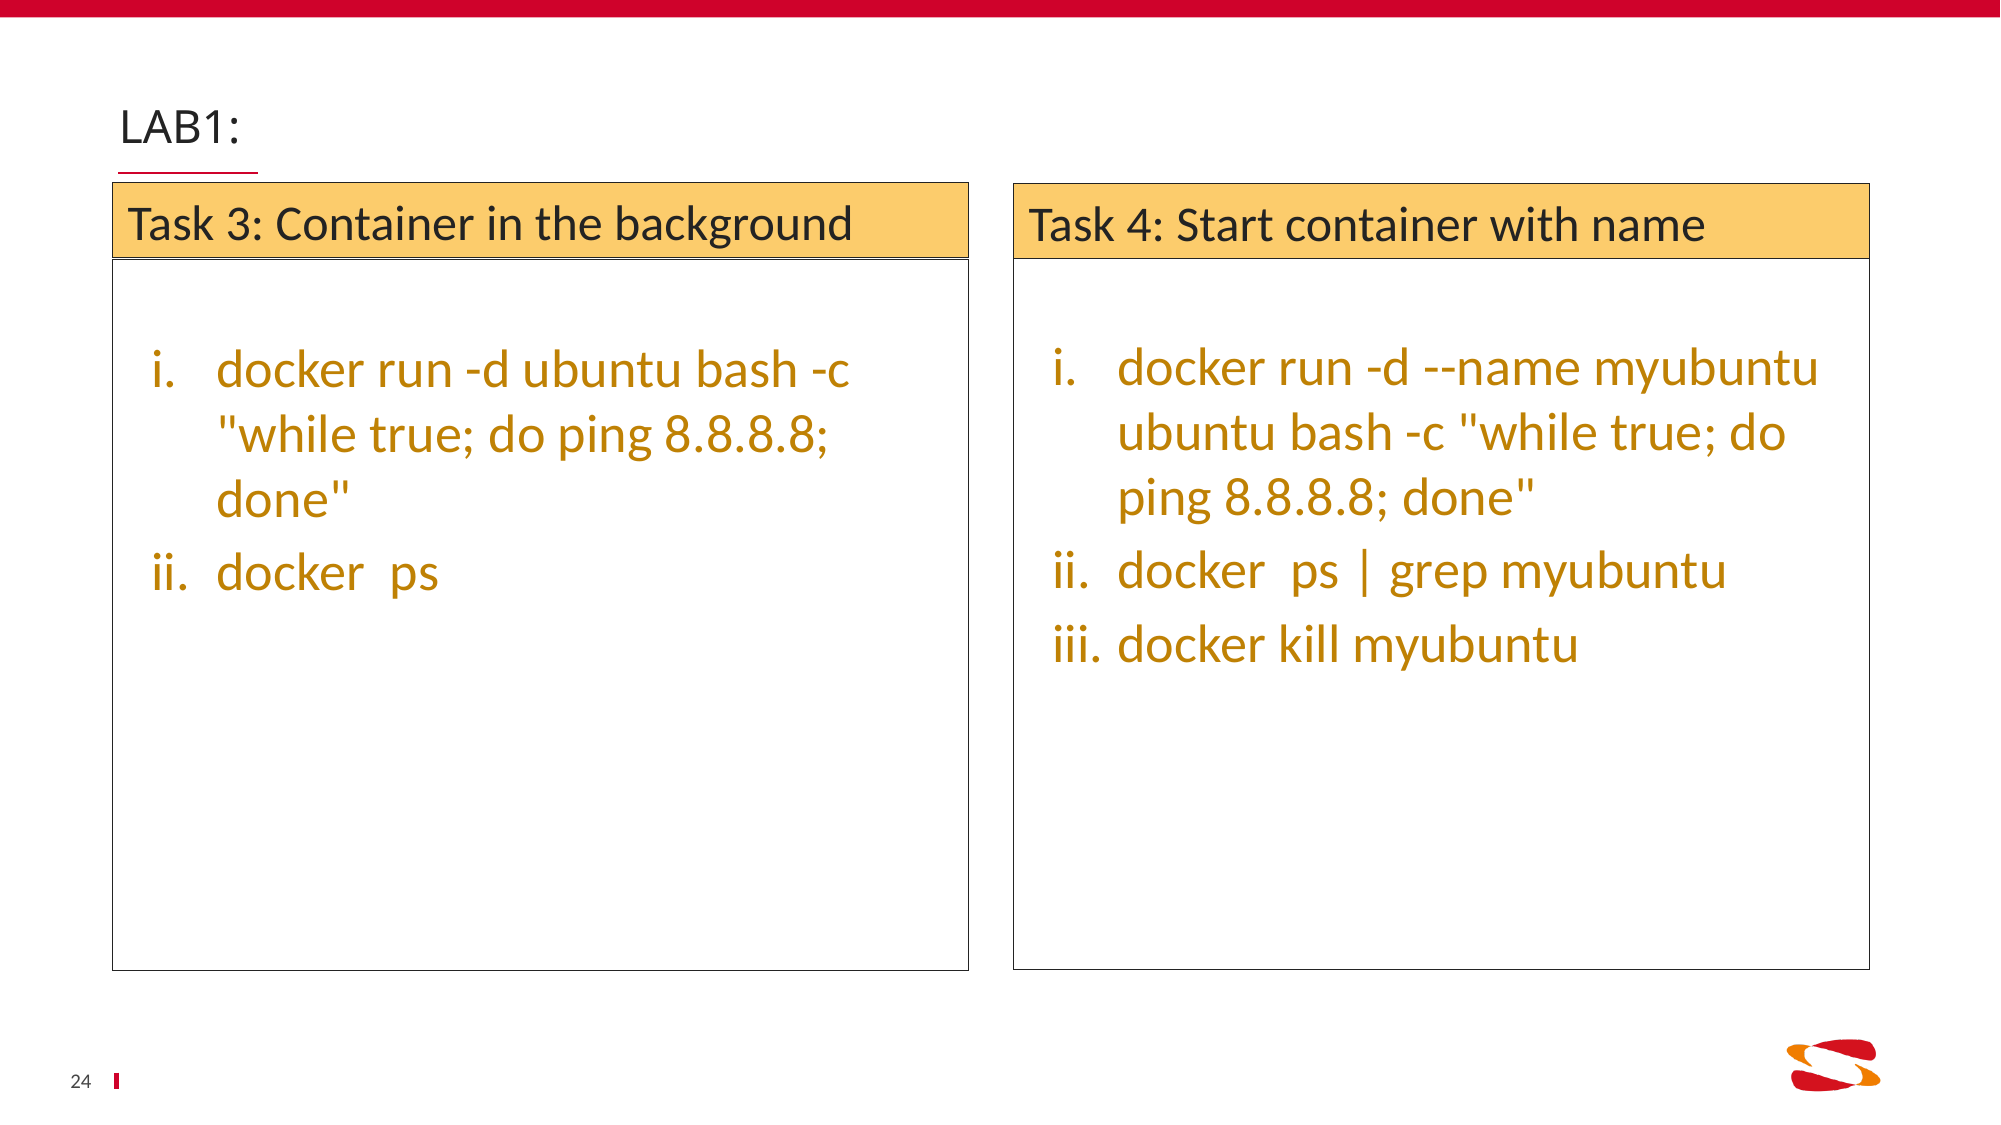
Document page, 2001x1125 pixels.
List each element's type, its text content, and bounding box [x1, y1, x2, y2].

list docker run -d --name myubuntu ubuntu bash -c "while true; do ping 8.8.8.8; done" docker ps | grep myubuntu docker kill myubuntu [1013, 259, 1870, 970]
picture [1771, 1031, 1895, 1099]
text_box Task 3: Container in the background [112, 182, 969, 258]
slide_number 24 [26, 1068, 92, 1092]
title Lab1: [119, 31, 1879, 161]
text_box Task 4: Start container with name [1013, 183, 1870, 259]
list docker run -d ubuntu bash -c "while true; do ping 8.8.8.8; done" docker ps [112, 259, 969, 971]
